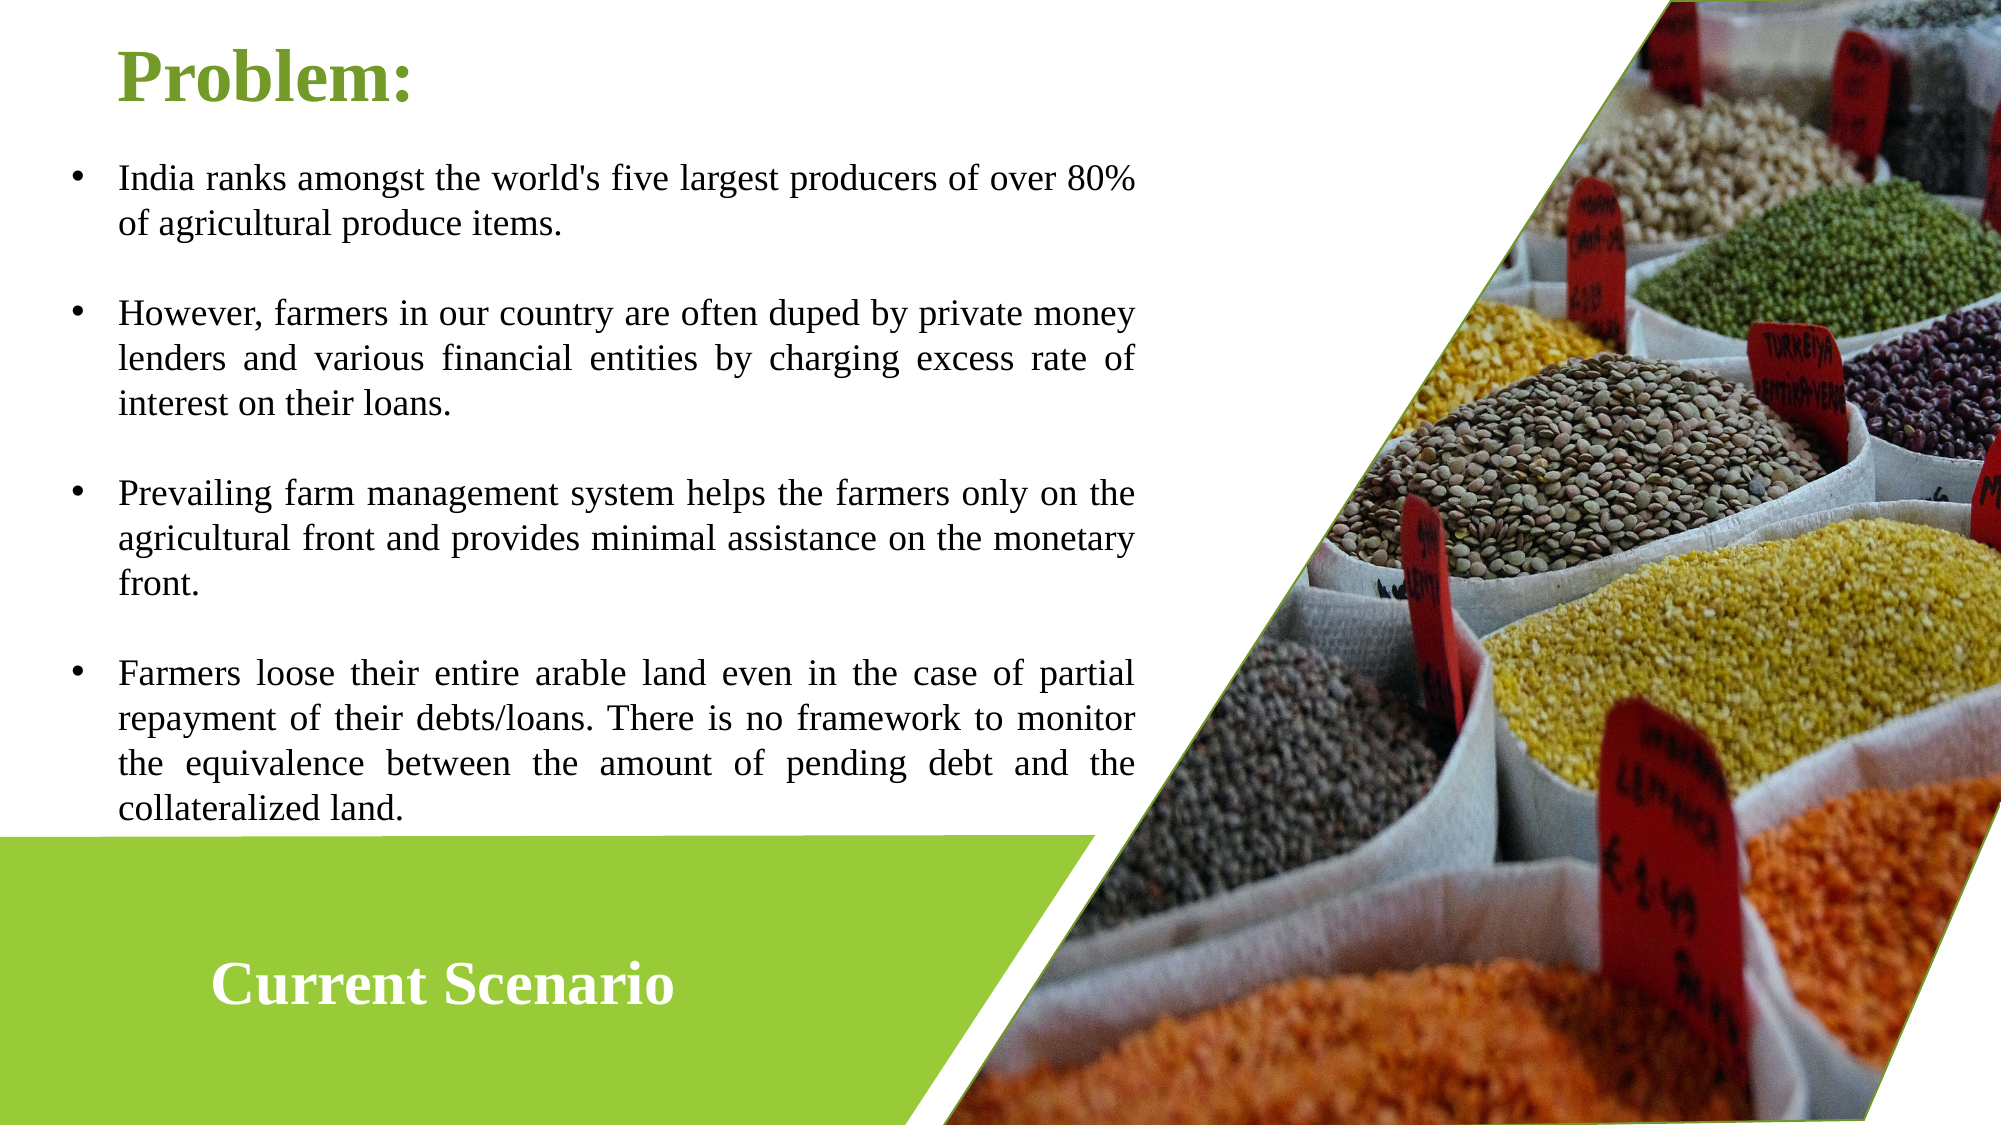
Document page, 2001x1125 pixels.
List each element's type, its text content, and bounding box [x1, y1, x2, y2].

text_box Problem: [102, 42, 863, 113]
text_box Current Scenario [195, 946, 771, 1098]
text_box [942, 0, 2000, 1125]
text_box India ranks amongst the world's five largest producers of over 80% of agricultural produce items. However, farmers in our country are often duped by private money lenders and various financial entities by charging excess rate of interest on their loans. Prevailing farm management system helps the farmers only on the agricultural front and provides minimal assistance on the monetary front. Farmers loose their entire arable land even in the case of partial repayment of their debts/loans. There is no framework to monitor the equivalence between the amount of pending debt and the collateralized land. [56, 145, 1152, 946]
text_box [0, 835, 1024, 1125]
